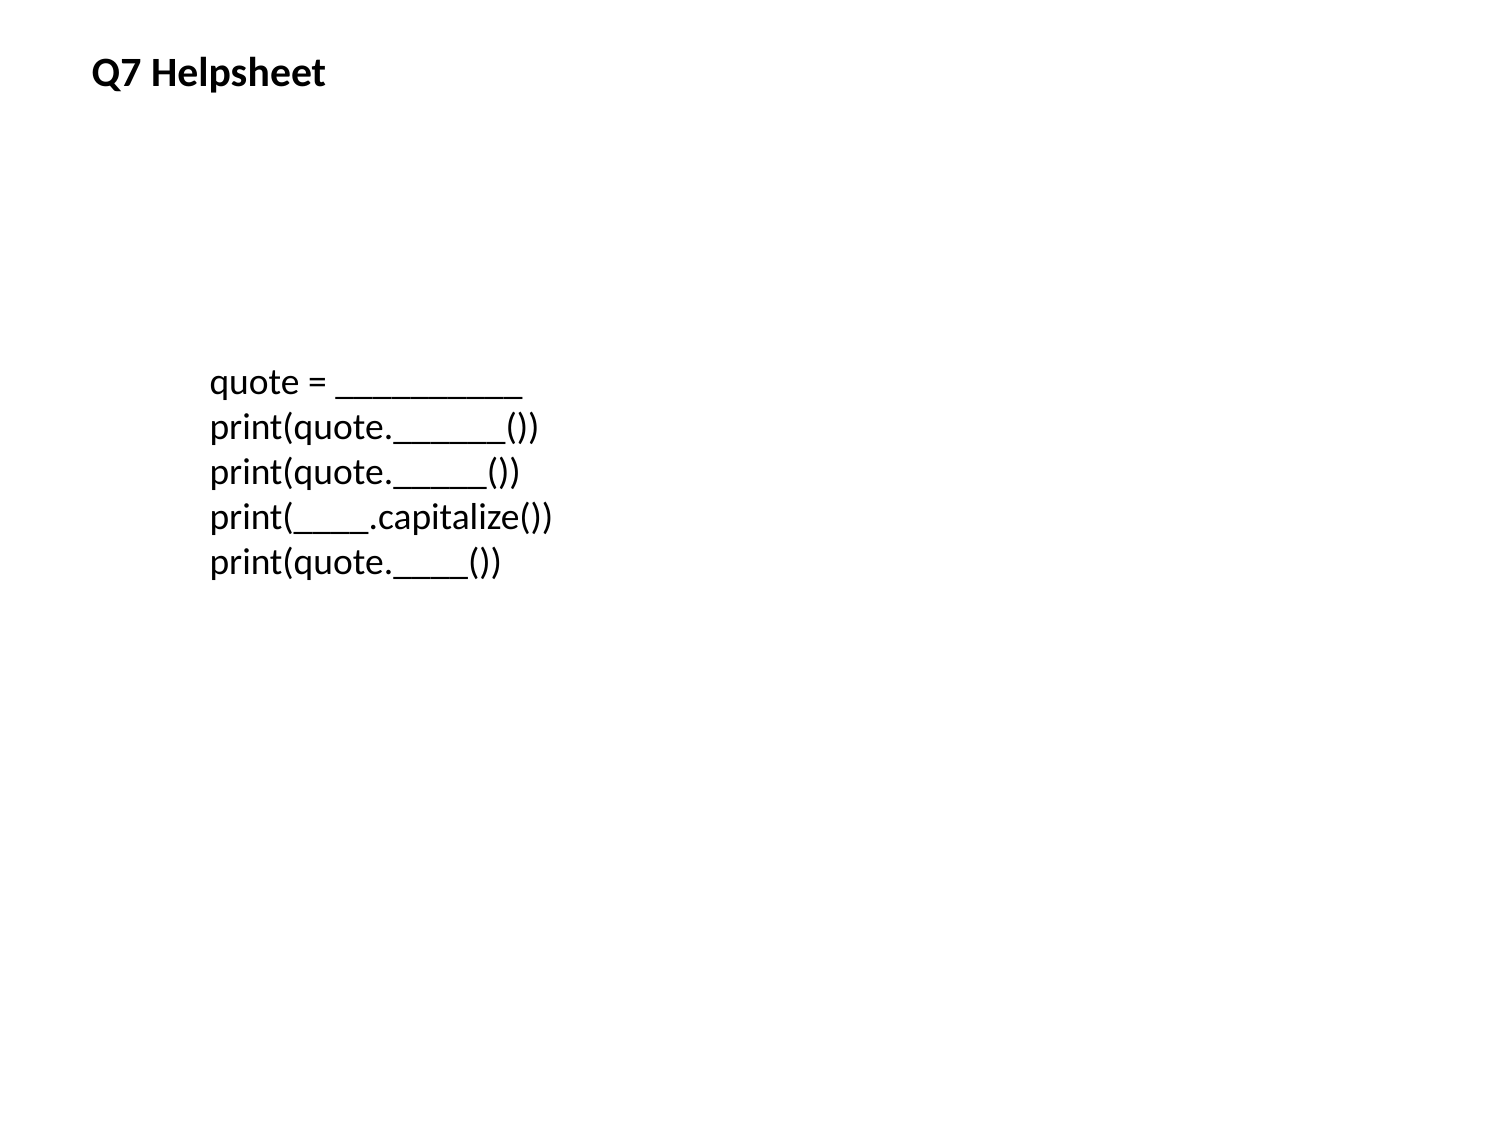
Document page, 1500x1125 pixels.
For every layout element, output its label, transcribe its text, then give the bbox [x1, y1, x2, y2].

list Q7 Helpsheet [76, 42, 1427, 786]
text_box quote = __________ print(quote.______()) print(quote._____()) print(____.capitalize()) print(quote.____()) [194, 349, 1184, 590]
